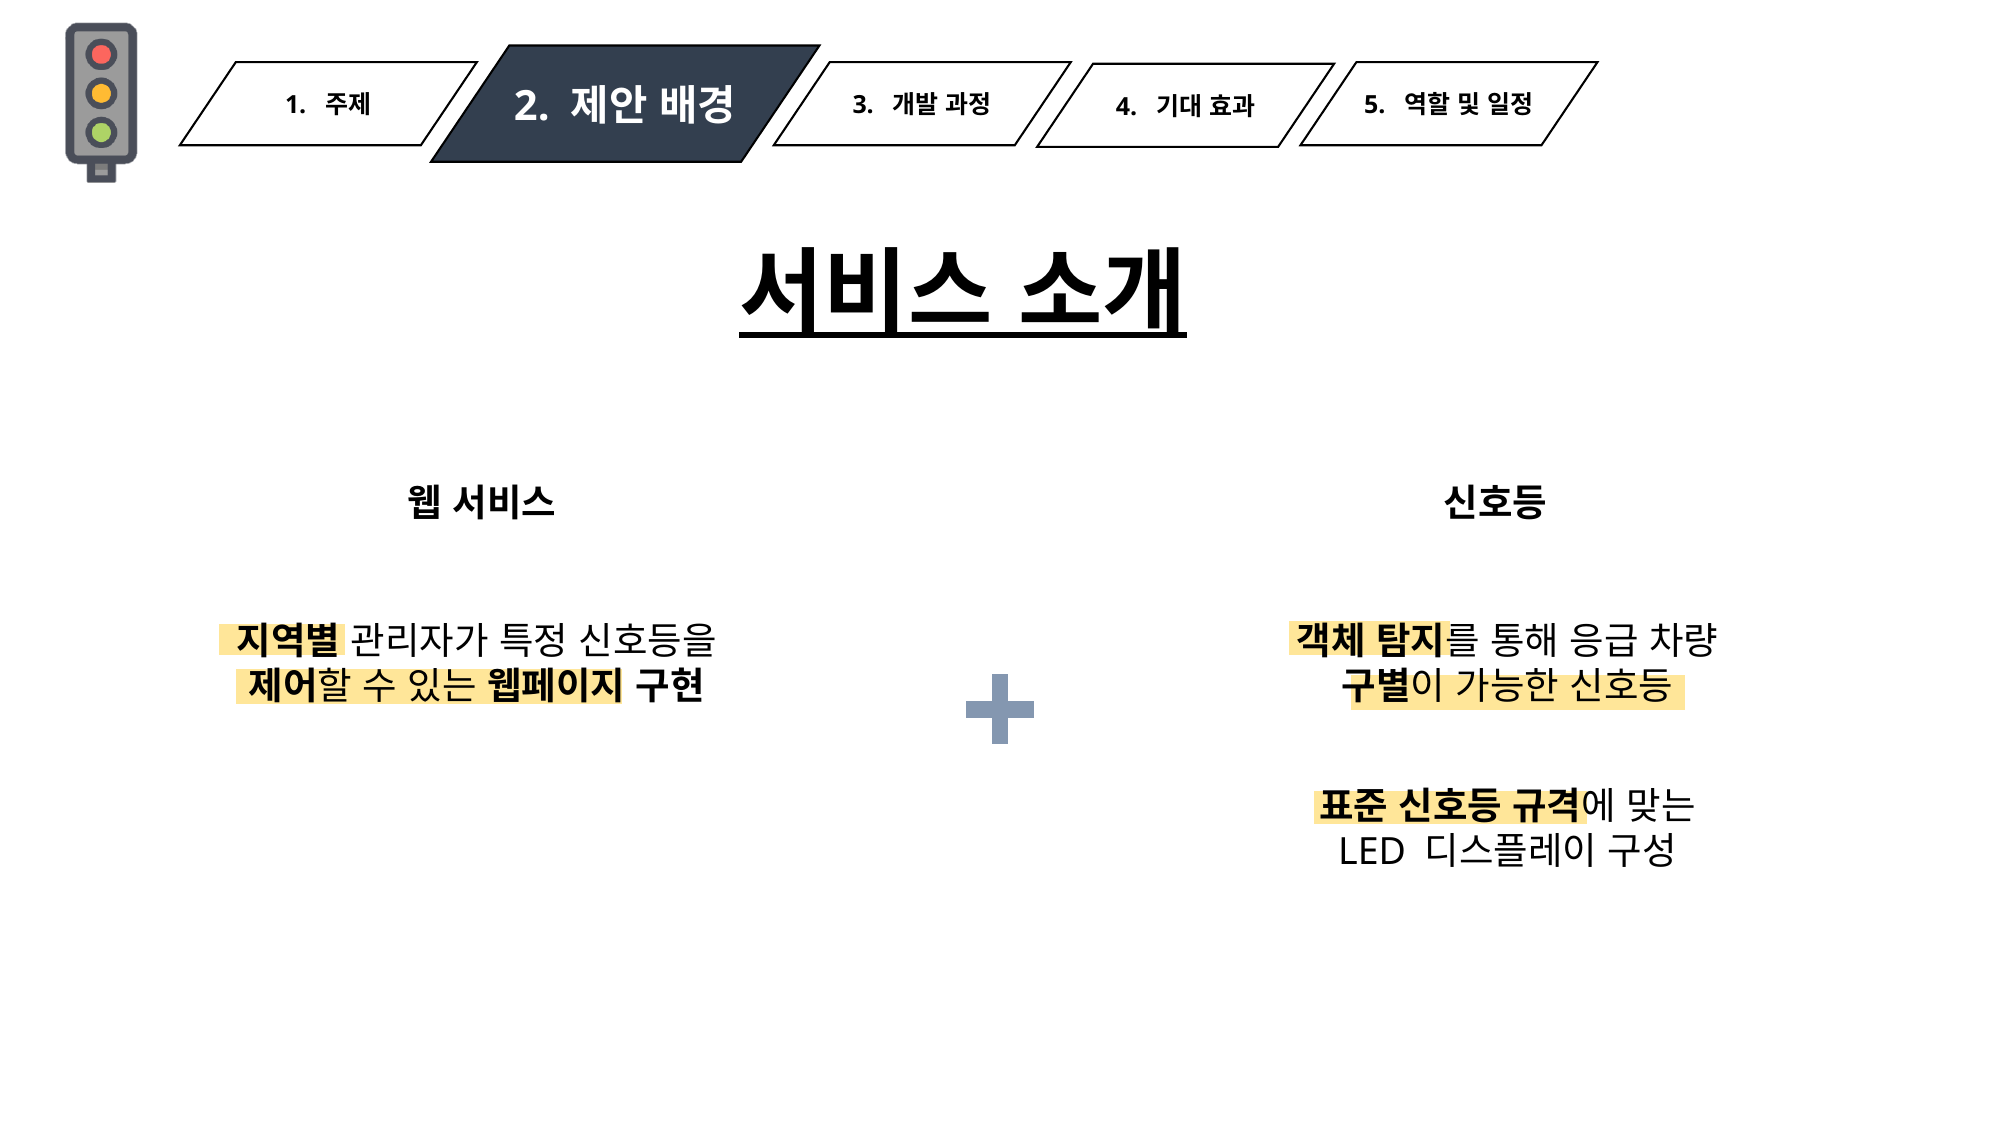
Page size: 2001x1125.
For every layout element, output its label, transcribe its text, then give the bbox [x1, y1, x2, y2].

text_box 2. 제안 배경 [429, 44, 822, 163]
text_box 3. 개발 과정 [771, 61, 1073, 147]
text_box 5. 역할 및 일정 [1298, 61, 1600, 147]
text_box 1. 주제 [177, 61, 479, 147]
text_box 표준 신호등 규격에 맞는 LED 디스플레이 구성 [1265, 774, 1750, 880]
text_box 웹 서비스 [392, 471, 604, 532]
text_box 신호등 [1429, 471, 1586, 532]
text_box 서비스 소개 [724, 225, 1216, 351]
text_box [966, 674, 1034, 744]
text_box 4. 기대 효과 [1035, 62, 1337, 148]
picture [39, 18, 163, 191]
text_box 지역별 관리자가 특정 신호등을 제어할 수 있는 웹페이지 구현 [193, 609, 761, 714]
text_box 객체 탐지를 통해 응급 차량 구별이 가능한 신호등 [1265, 609, 1750, 714]
